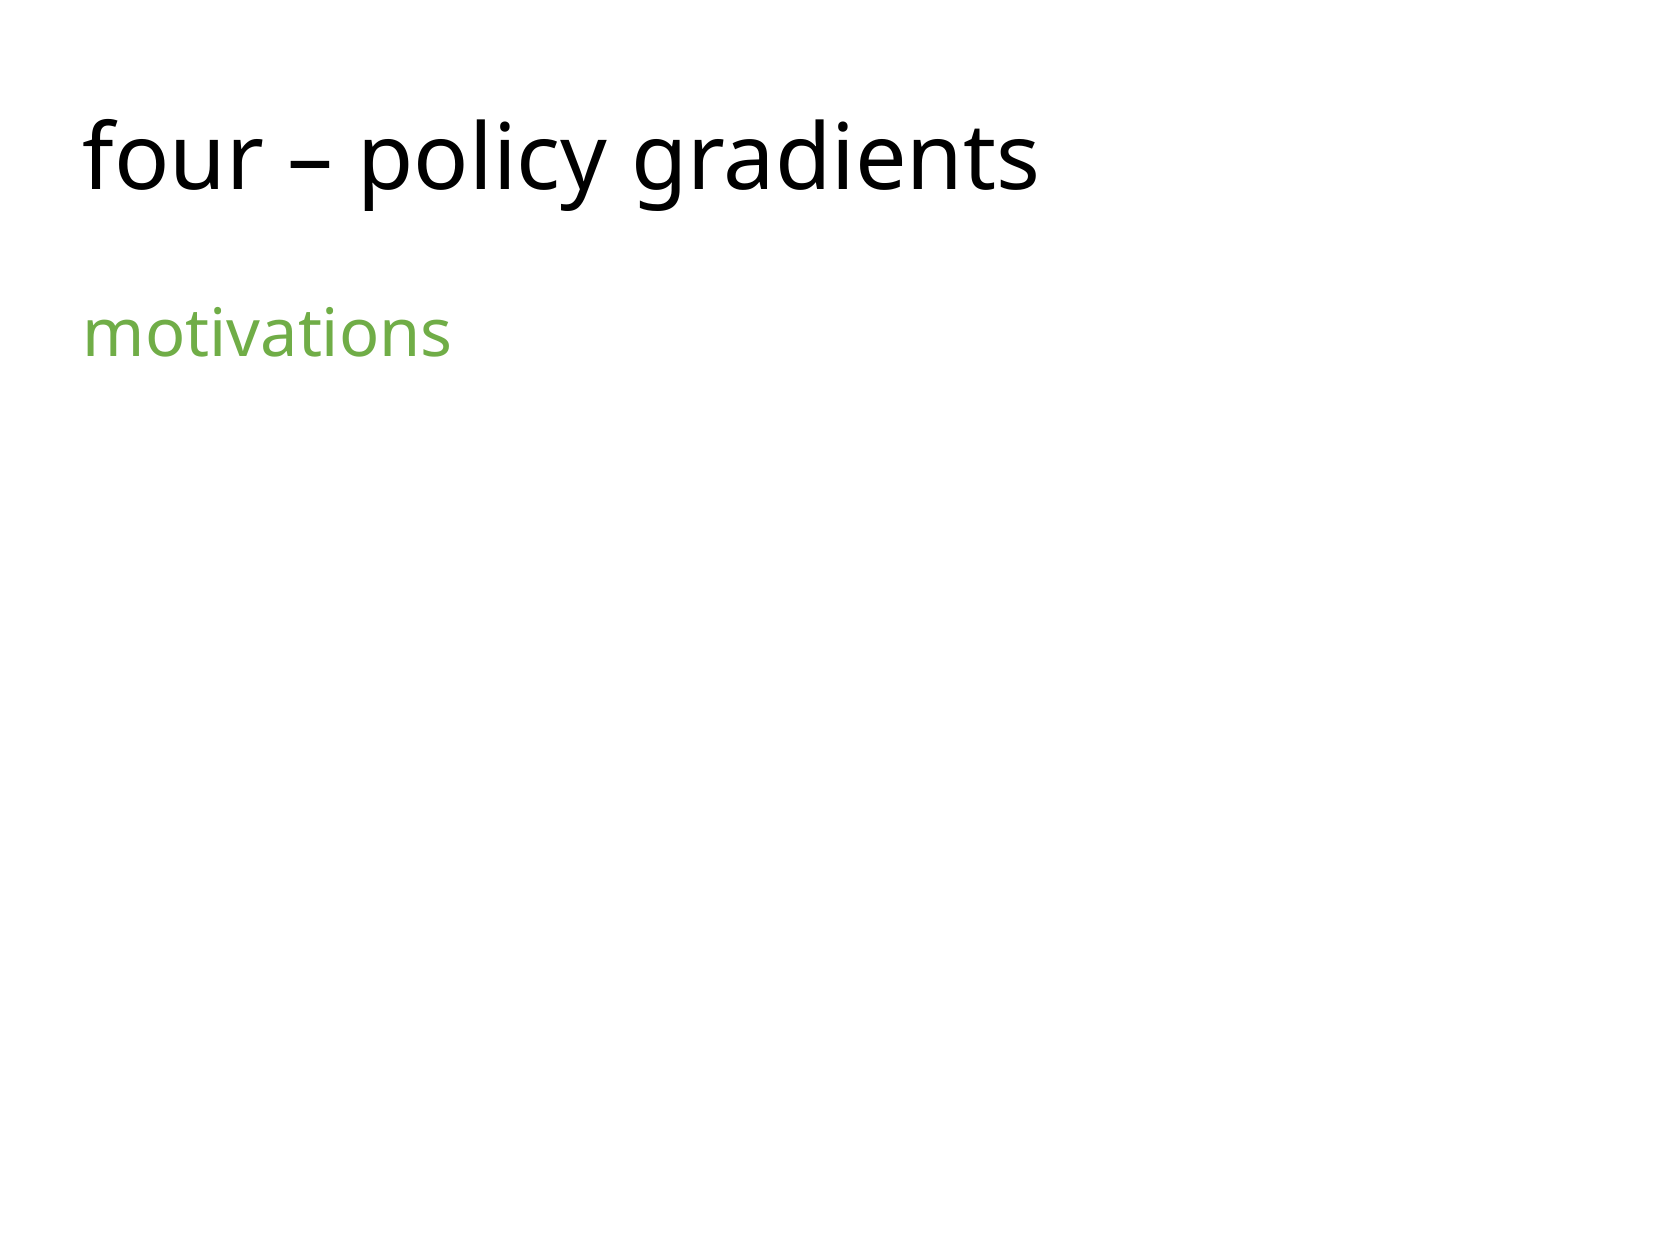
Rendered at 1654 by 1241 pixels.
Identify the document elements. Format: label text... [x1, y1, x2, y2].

title four – policy gradients [82, 49, 1571, 257]
text_box motivations [82, 290, 1571, 1010]
